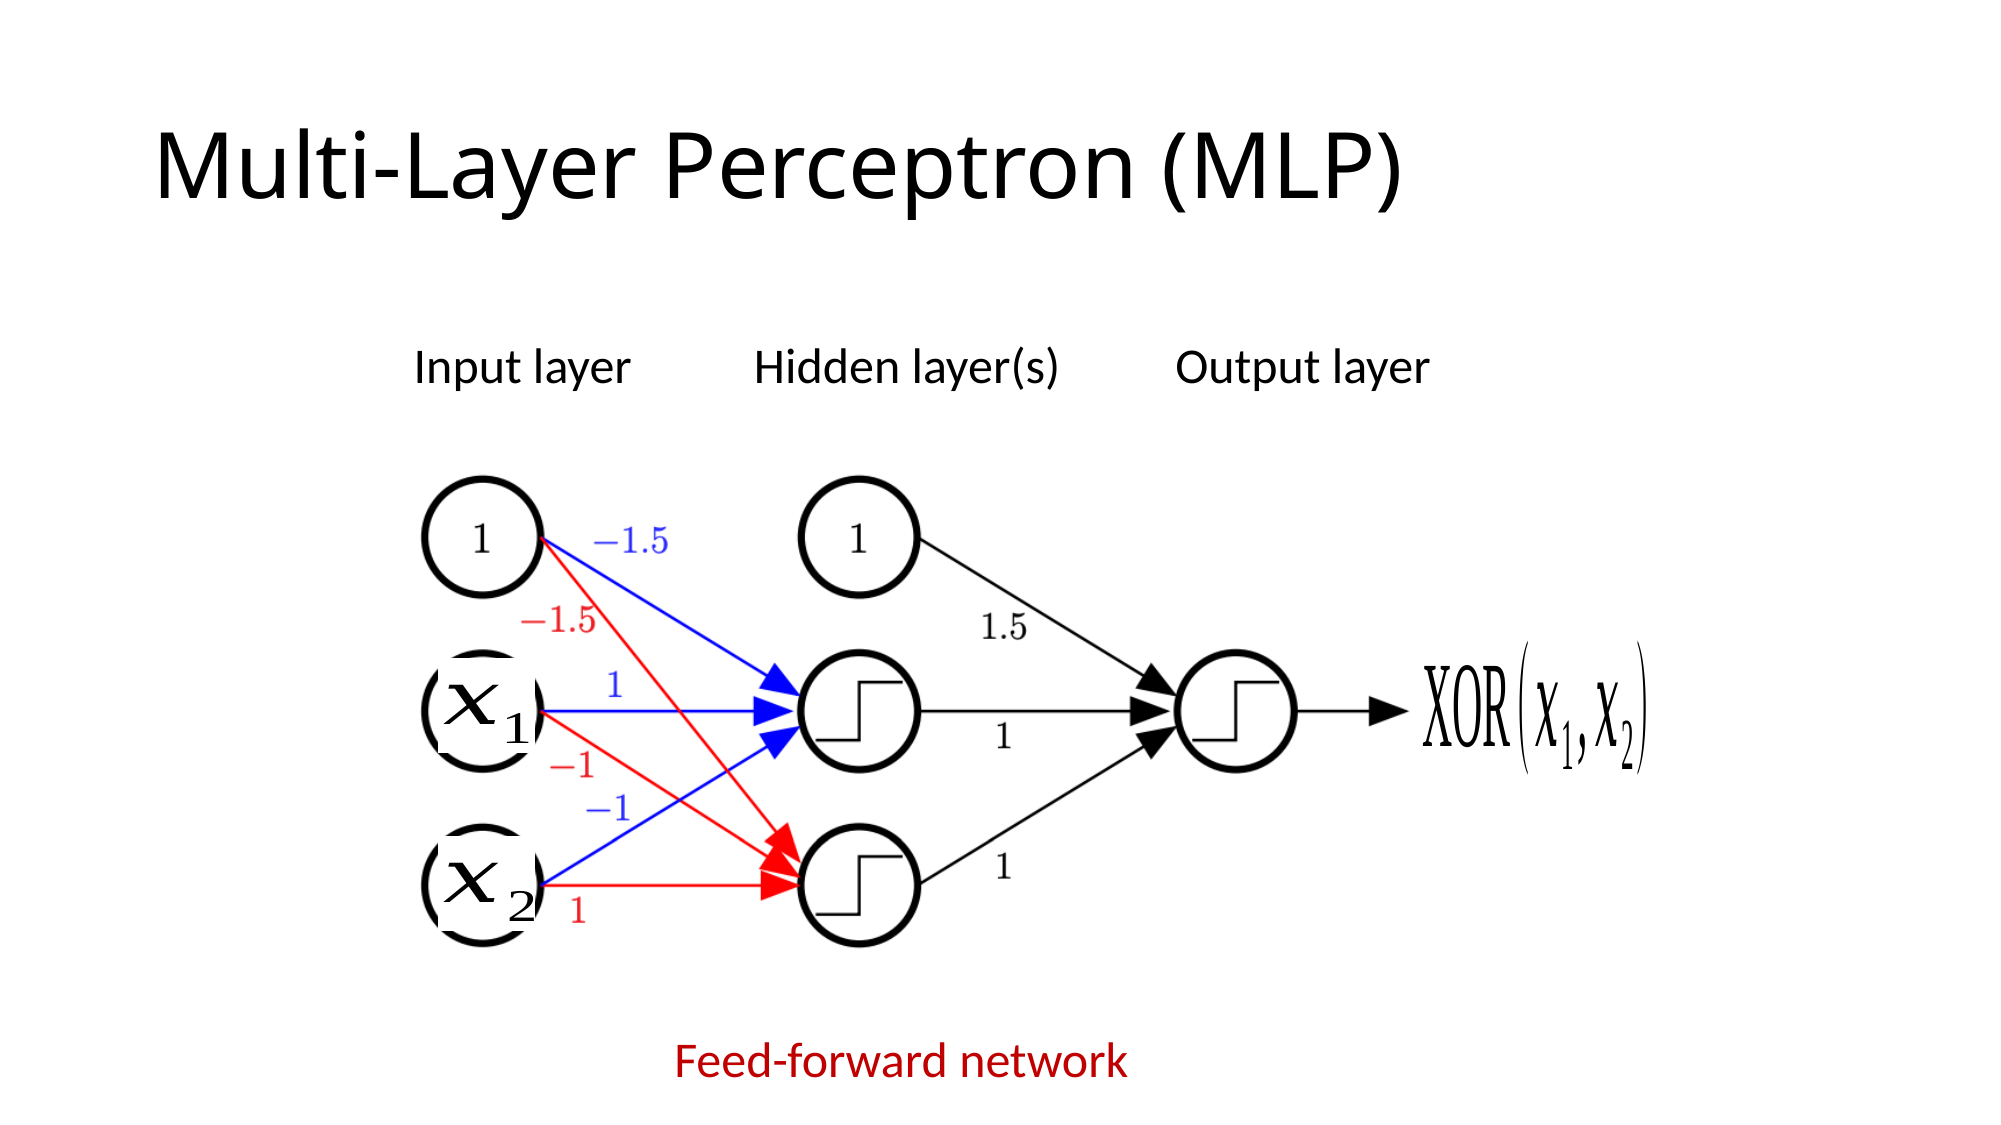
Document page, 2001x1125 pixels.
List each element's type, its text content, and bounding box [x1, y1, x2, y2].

text_box Hidden layer(s) [739, 326, 1076, 401]
text_box Output layer [1160, 326, 1446, 401]
picture [397, 455, 1470, 952]
text_box Input layer [398, 326, 647, 401]
title Multi-Layer Perceptron (MLP) [137, 59, 1863, 278]
text_box Feed-forward network [659, 1020, 1144, 1096]
